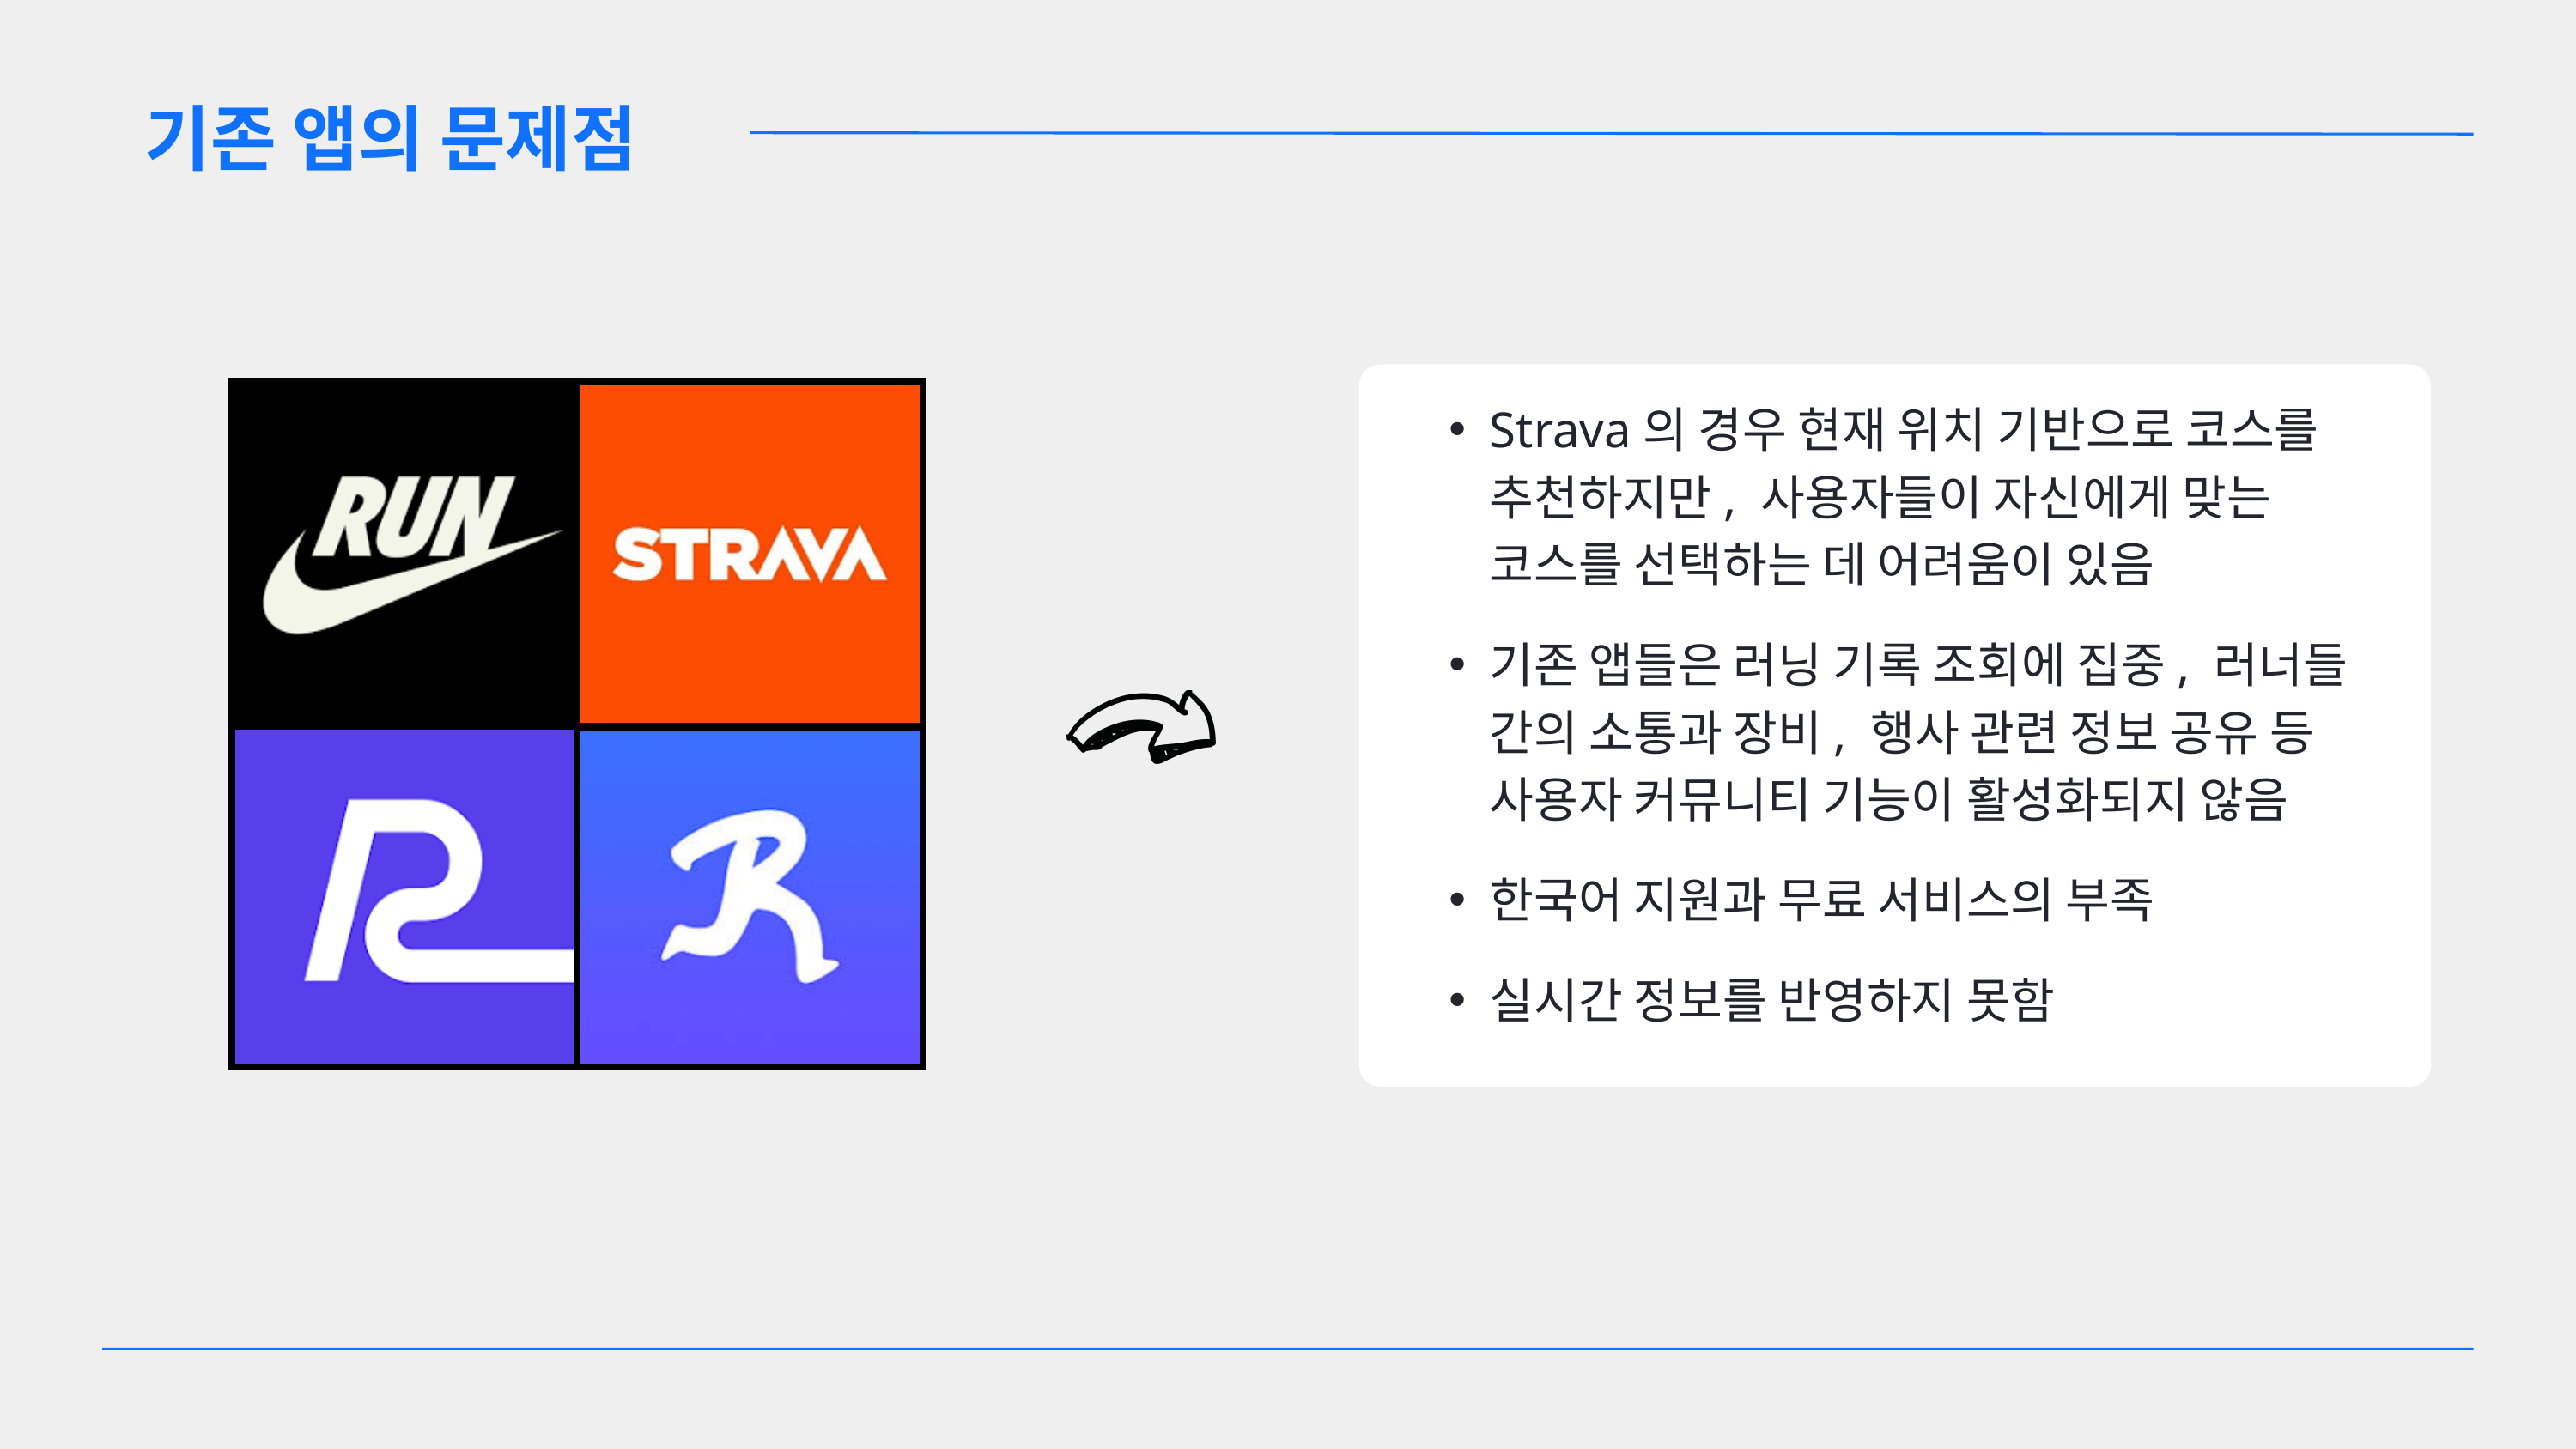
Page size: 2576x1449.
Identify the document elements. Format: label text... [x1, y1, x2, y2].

text_box [1066, 690, 1216, 764]
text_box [1358, 364, 2432, 1088]
text_box [231, 726, 578, 1068]
text_box [577, 727, 923, 1068]
text_box [231, 381, 577, 726]
text_box 기존 앱의 문제점 [144, 79, 647, 180]
text_box [577, 381, 923, 727]
